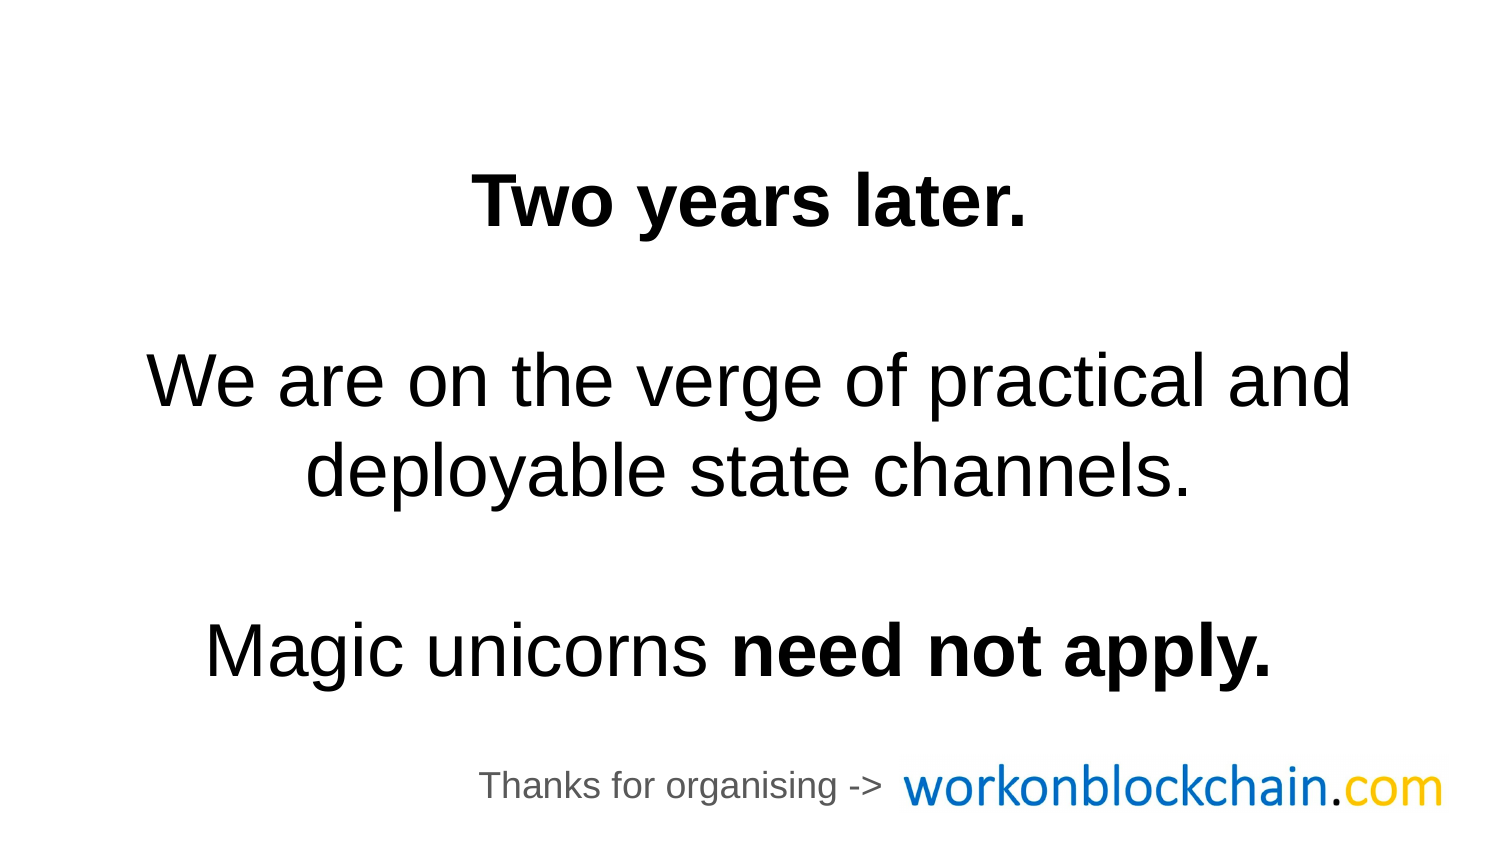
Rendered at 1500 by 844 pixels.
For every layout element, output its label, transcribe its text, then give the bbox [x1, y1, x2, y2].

picture [899, 754, 1450, 814]
title Two years later. We are on the verge of practical and deployable state channels. Magic unicorns need not apply. [51, 352, 1449, 491]
text_box Thanks for organising -> [439, 736, 932, 832]
